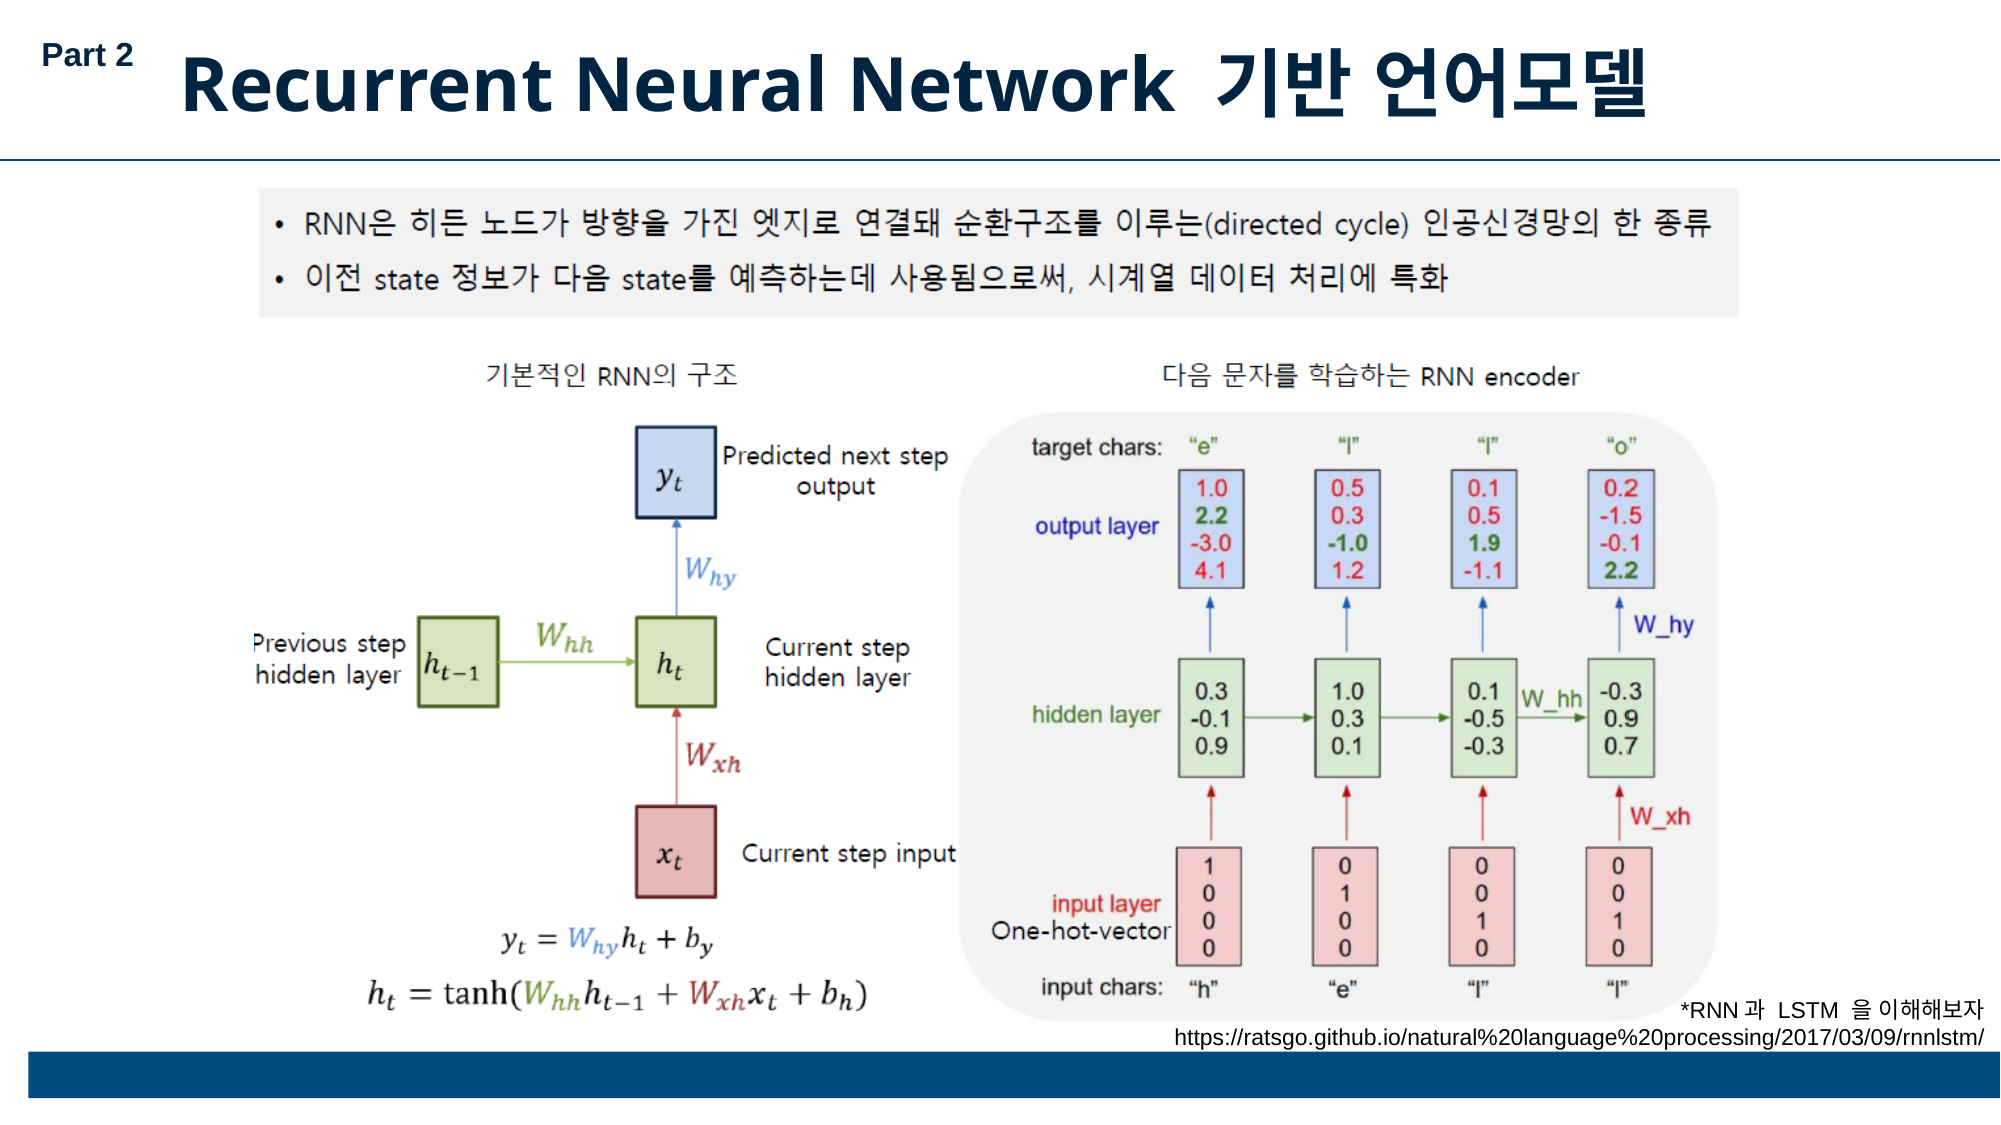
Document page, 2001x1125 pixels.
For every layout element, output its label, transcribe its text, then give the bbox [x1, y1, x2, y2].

text_box Part 2 [26, 26, 165, 81]
text_box Recurrent Neural Network 기반 언어모델 [165, 28, 1767, 134]
text_box *RNN과 LSTM 을 이해해보자 https://ratsgo.github.io/natural%20language%20processing/2017/03/09/rnnlstm/ [1131, 988, 2000, 1058]
picture [254, 185, 1746, 1034]
